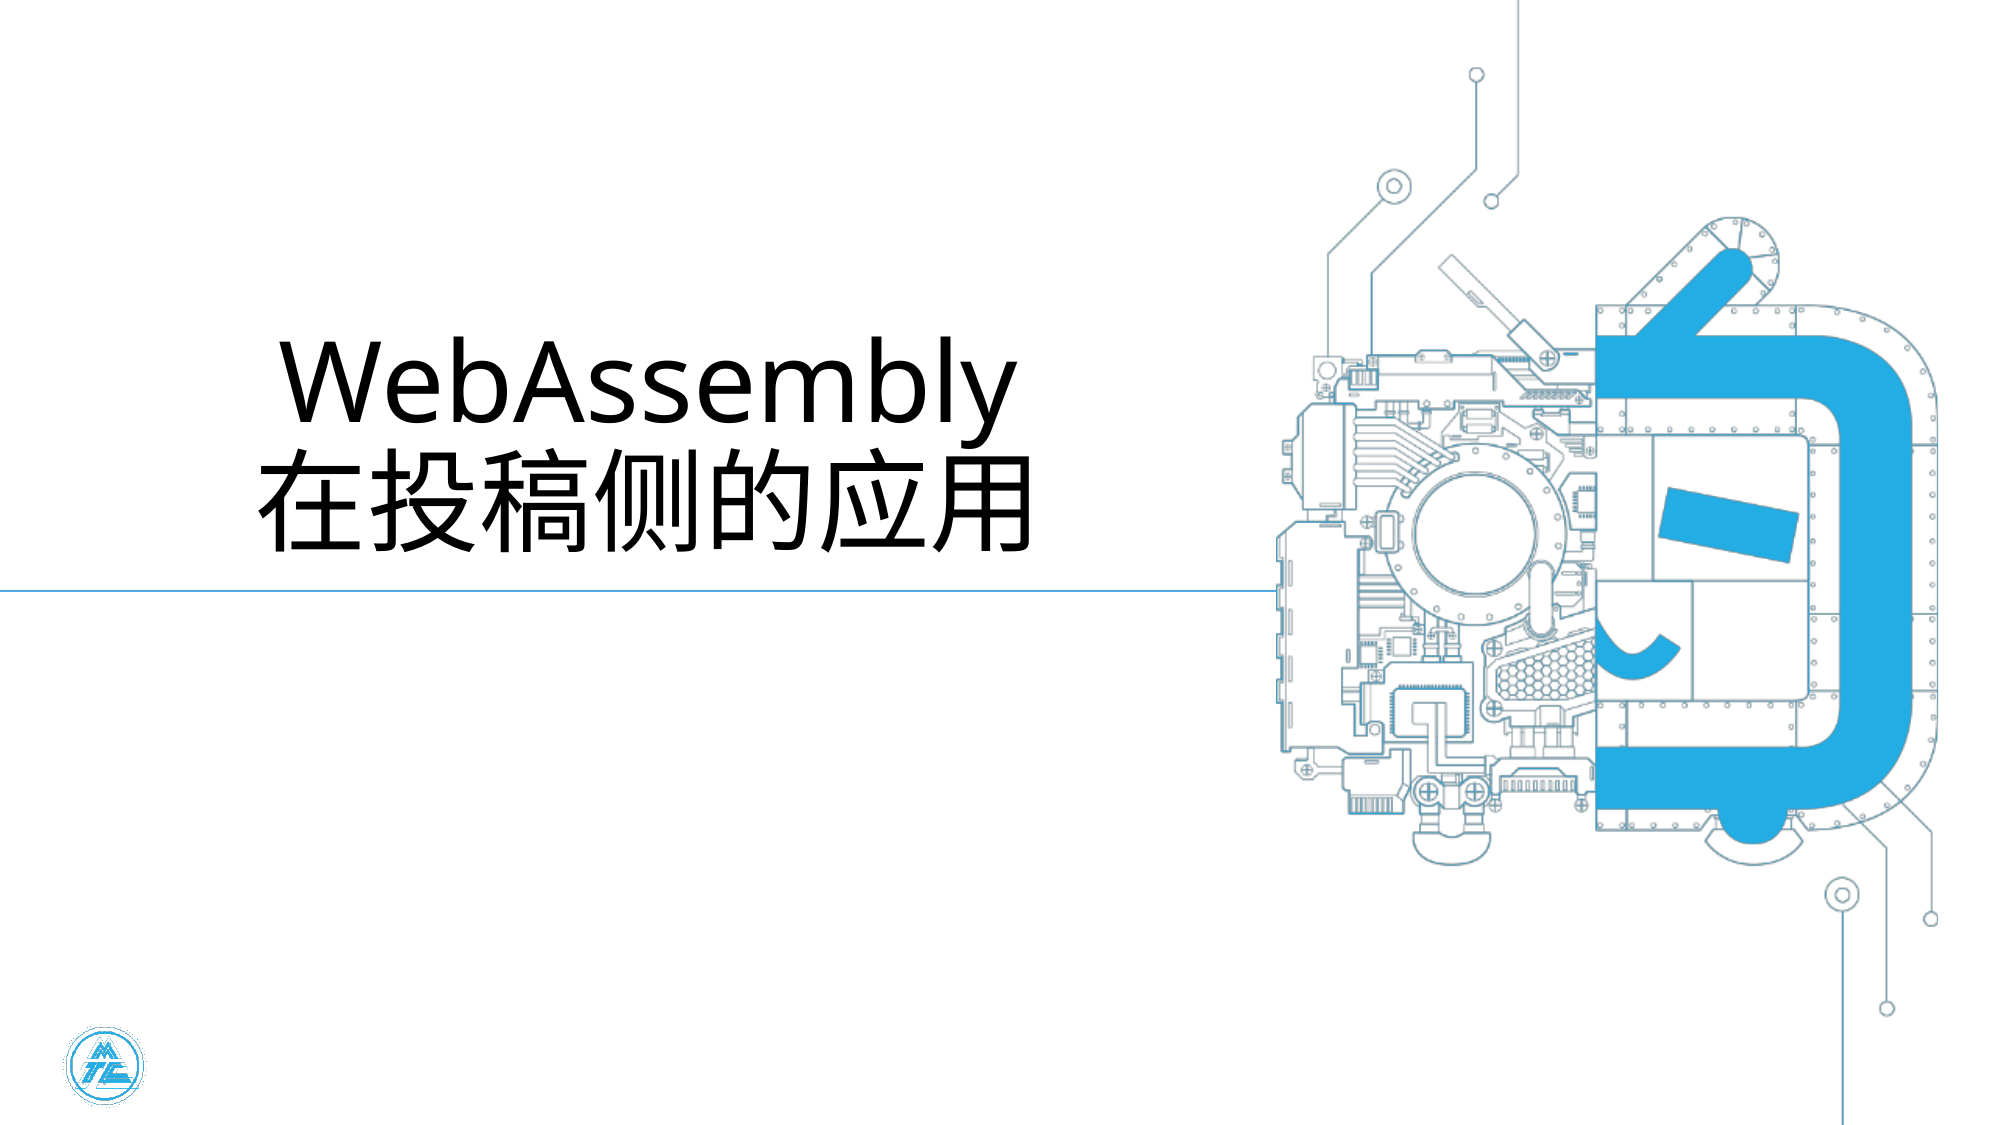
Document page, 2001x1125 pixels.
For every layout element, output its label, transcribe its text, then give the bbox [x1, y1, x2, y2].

picture [1276, 0, 1939, 1125]
picture [62, 1010, 147, 1120]
title WebAssembly 在投稿侧的应用 [137, 214, 1160, 576]
